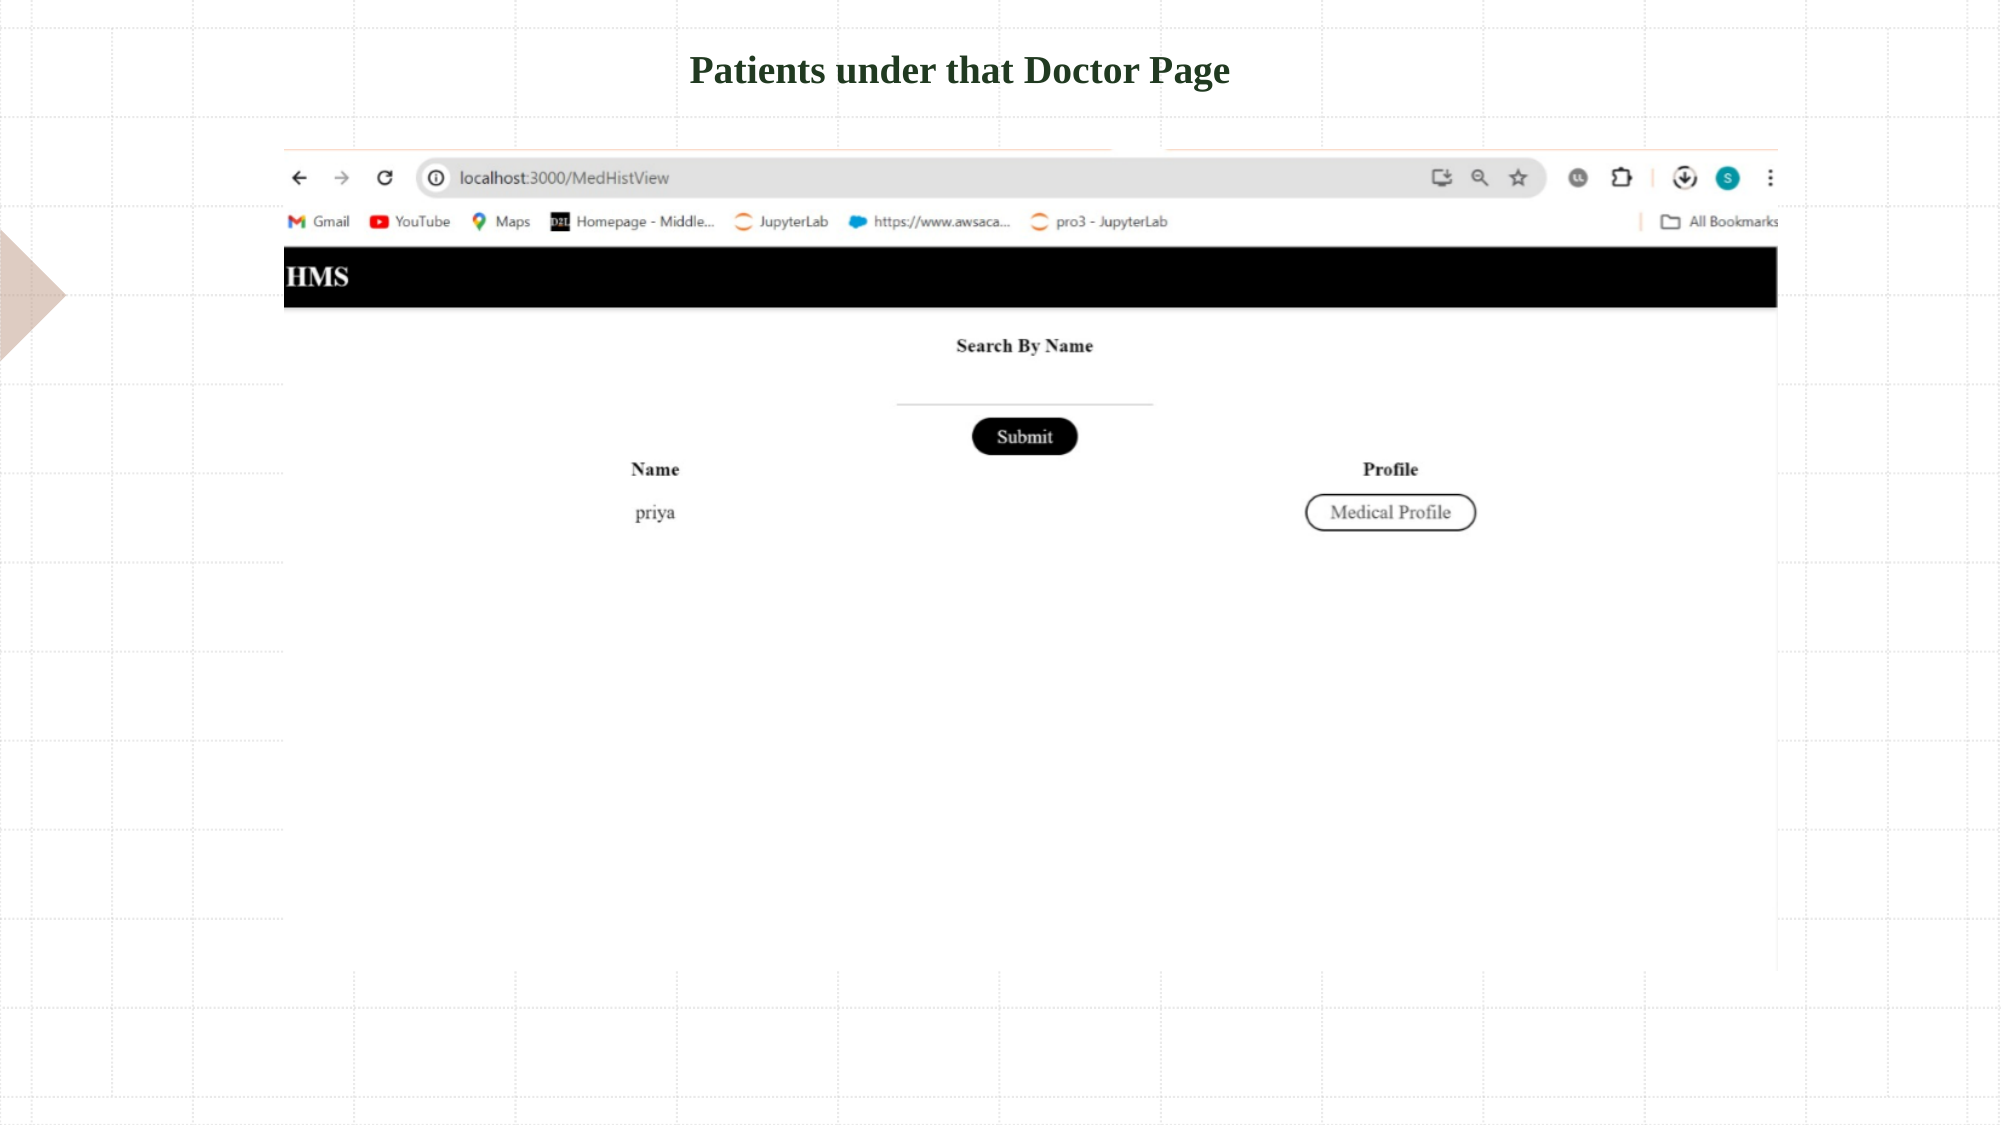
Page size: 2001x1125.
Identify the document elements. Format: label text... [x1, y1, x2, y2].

title Patients under that Doctor Page [113, 36, 1808, 100]
picture [284, 149, 1778, 971]
